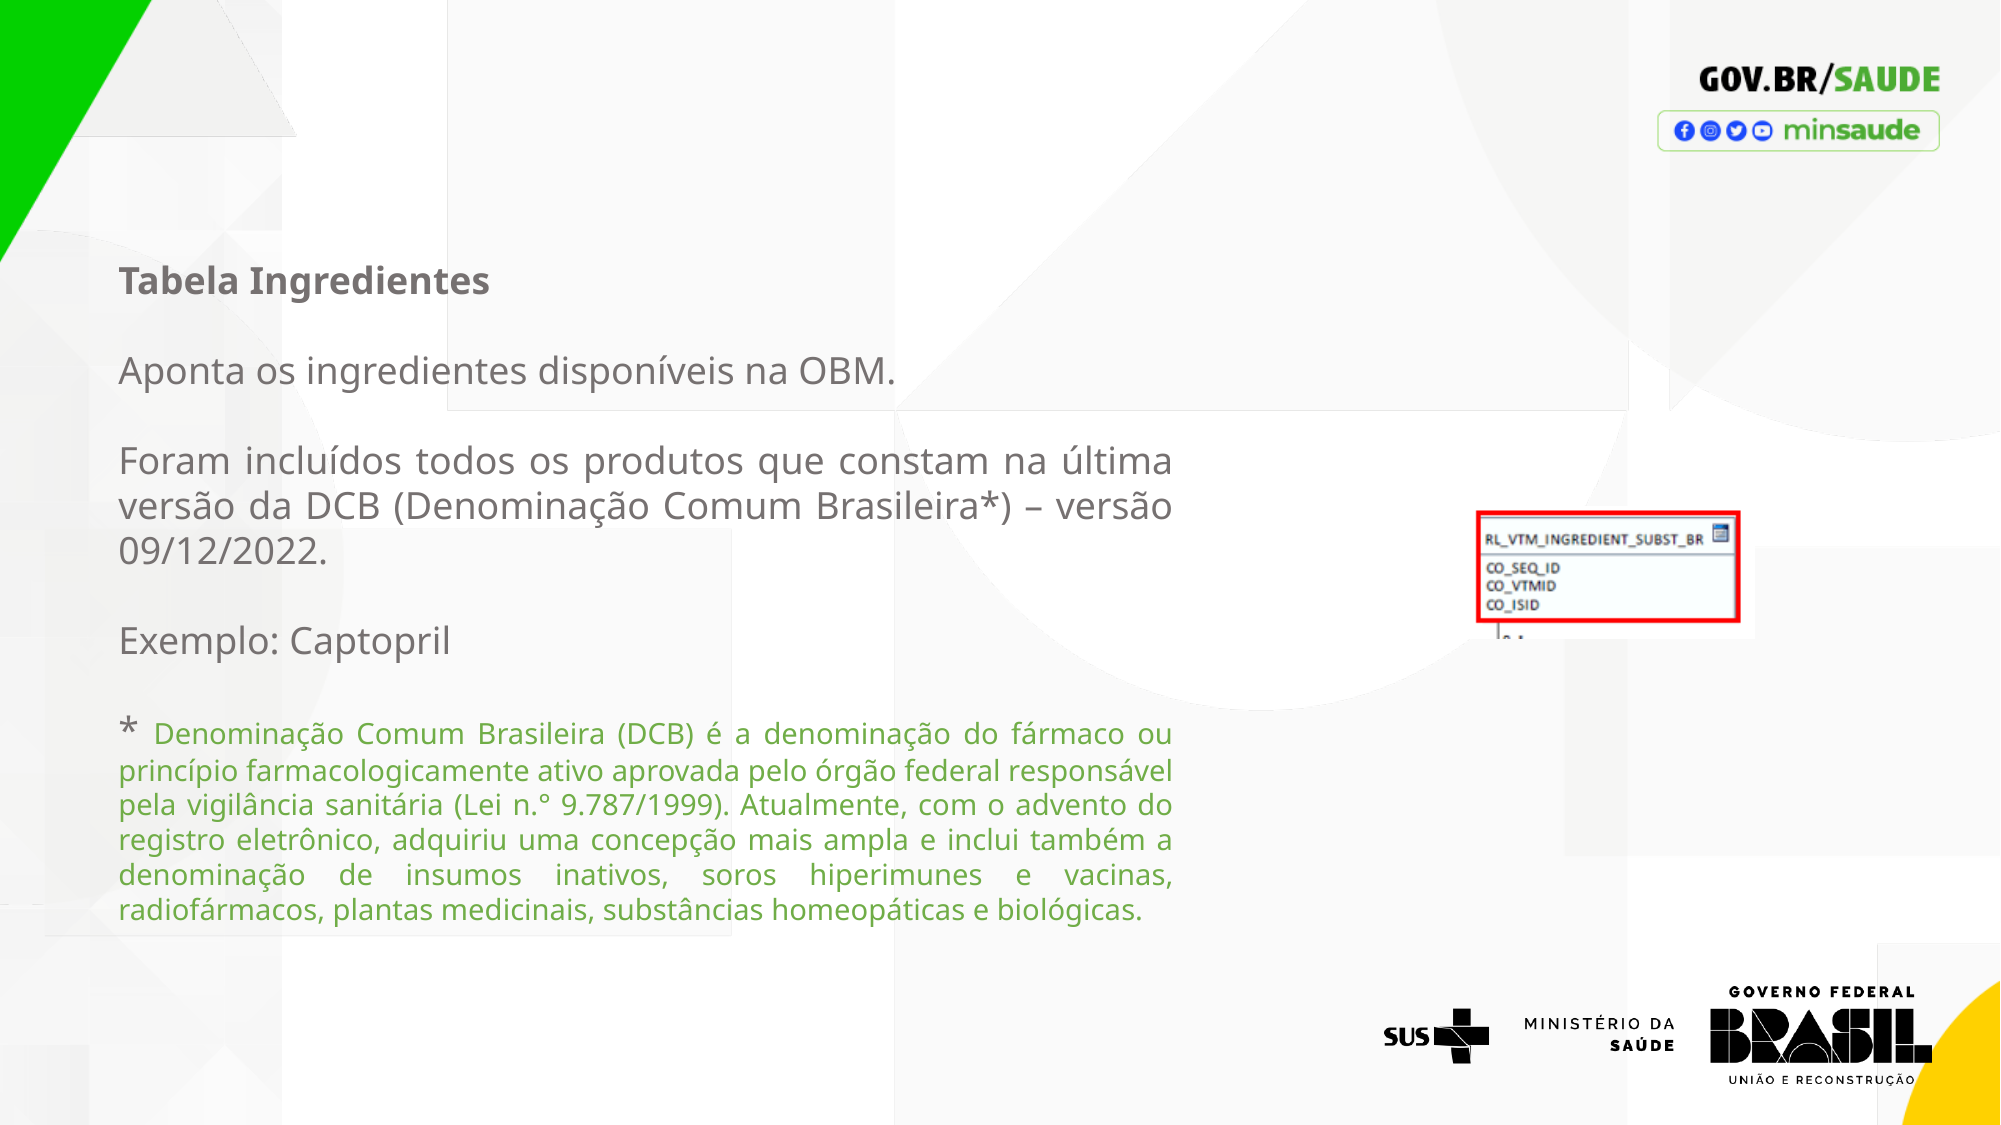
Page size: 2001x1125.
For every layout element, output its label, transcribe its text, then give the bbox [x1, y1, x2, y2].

picture [0, 0, 2000, 1125]
text_box Tabela Ingredientes Aponta os ingredientes disponíveis na OBM. Foram incluídos todos os produtos que constam na última versão da DCB (Denominação Comum Brasileira*) – versão 09/12/2022. Exemplo: Captopril * Denominação Comum Brasileira (DCB) é a denominação do fármaco ou princípio farmacologicamente ativo aprovada pelo órgão federal responsável pela vigilância sanitária (Lei n.° 9.787/1999). Atualmente, com o advento do registro eletrônico, adquiriu uma concepção mais ampla e inclui também a denominação de insumos inativos, soros hiperimunes e vacinas, radiofármacos, plantas medicinais, substâncias homeopáticas e biológicas. [103, 249, 1189, 934]
